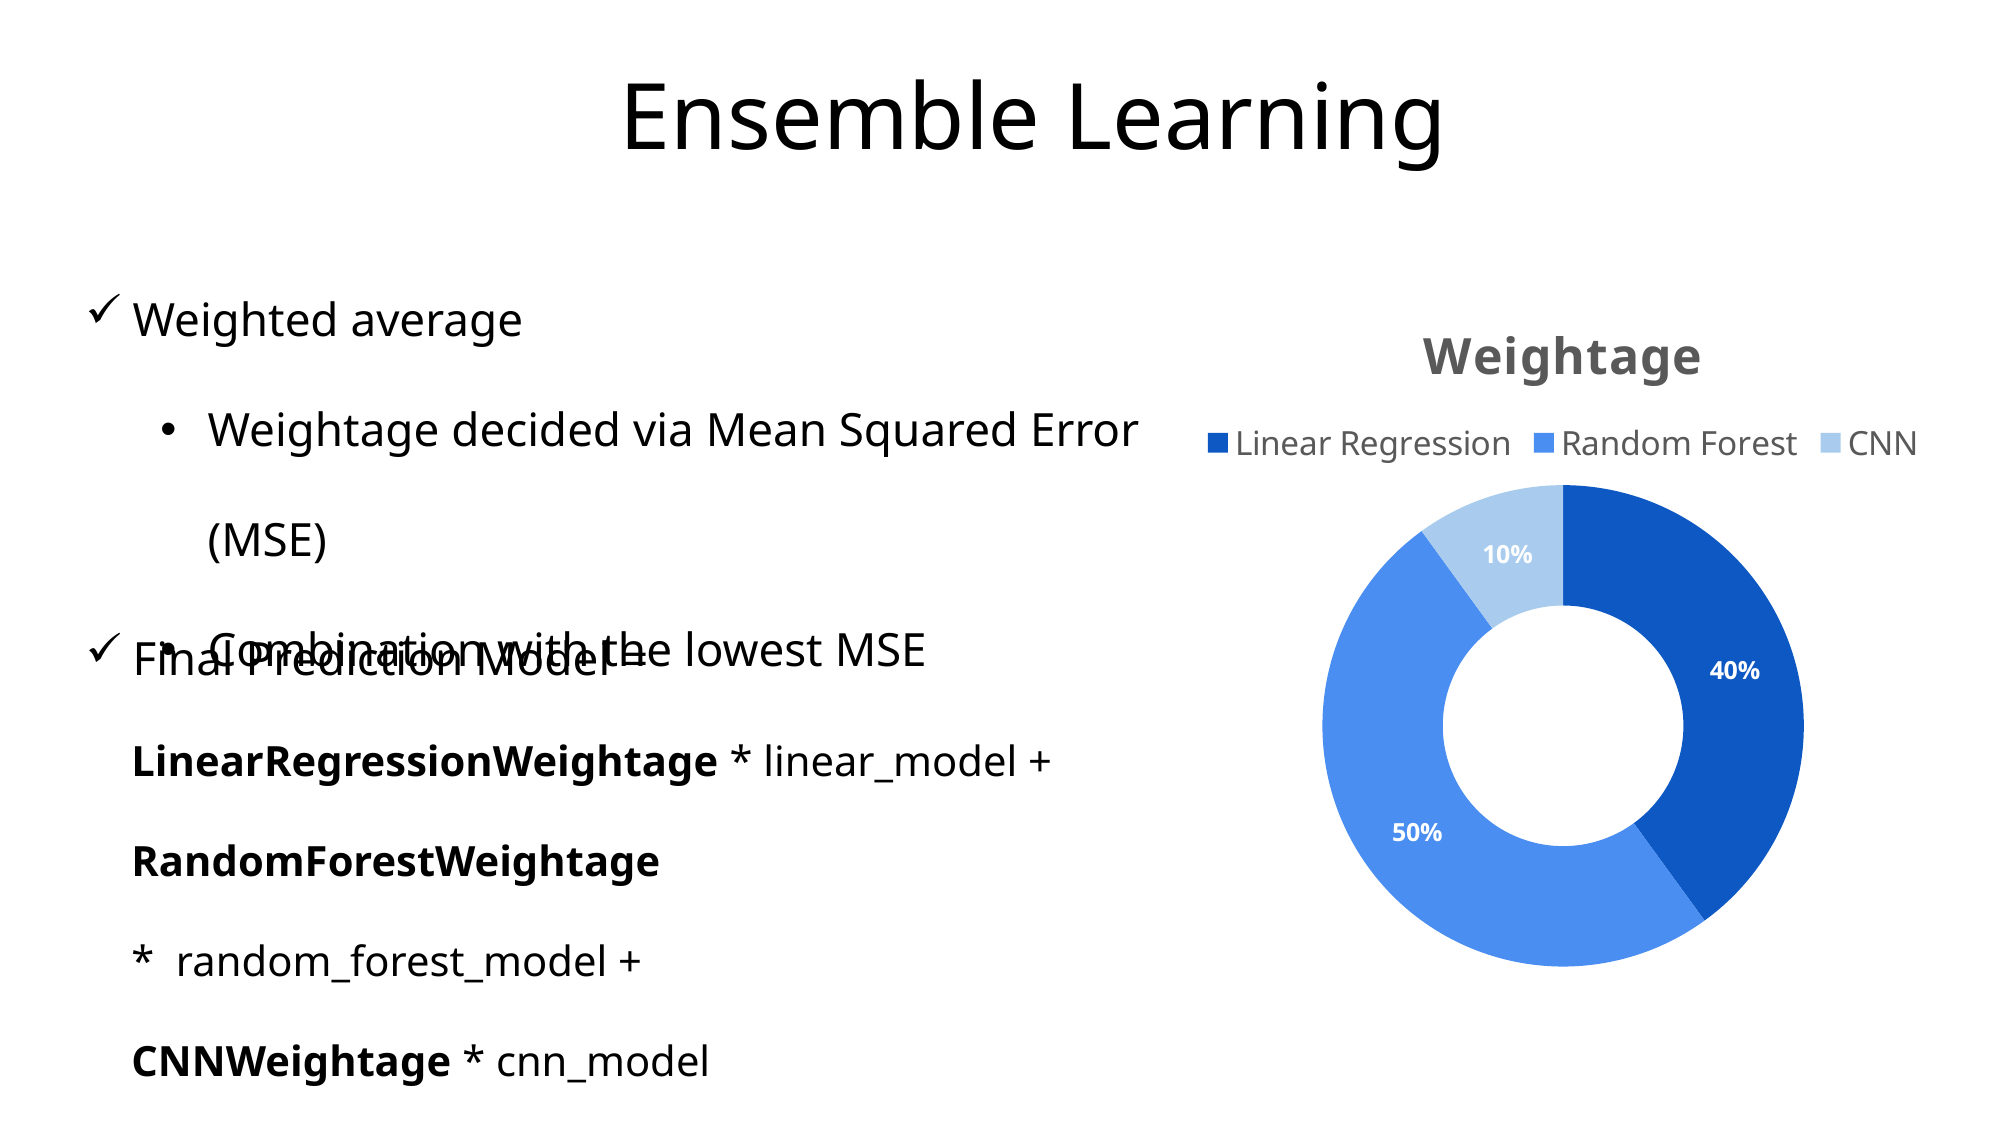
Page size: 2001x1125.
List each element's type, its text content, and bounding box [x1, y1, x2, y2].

title Ensemble Learning [137, 11, 1930, 229]
chart [1026, 284, 2000, 981]
text_box Final Prediction Model = [70, 622, 702, 738]
text_box LinearRegressionWeightage * linear_model + RandomForestWeightage * random_forest_model + CNNWeightage * cnn_model [41, 677, 1115, 1125]
text_box Weighted average Weightage decided via Mean Squared Error (MSE) Combination with the lowest MSE [70, 228, 1205, 677]
